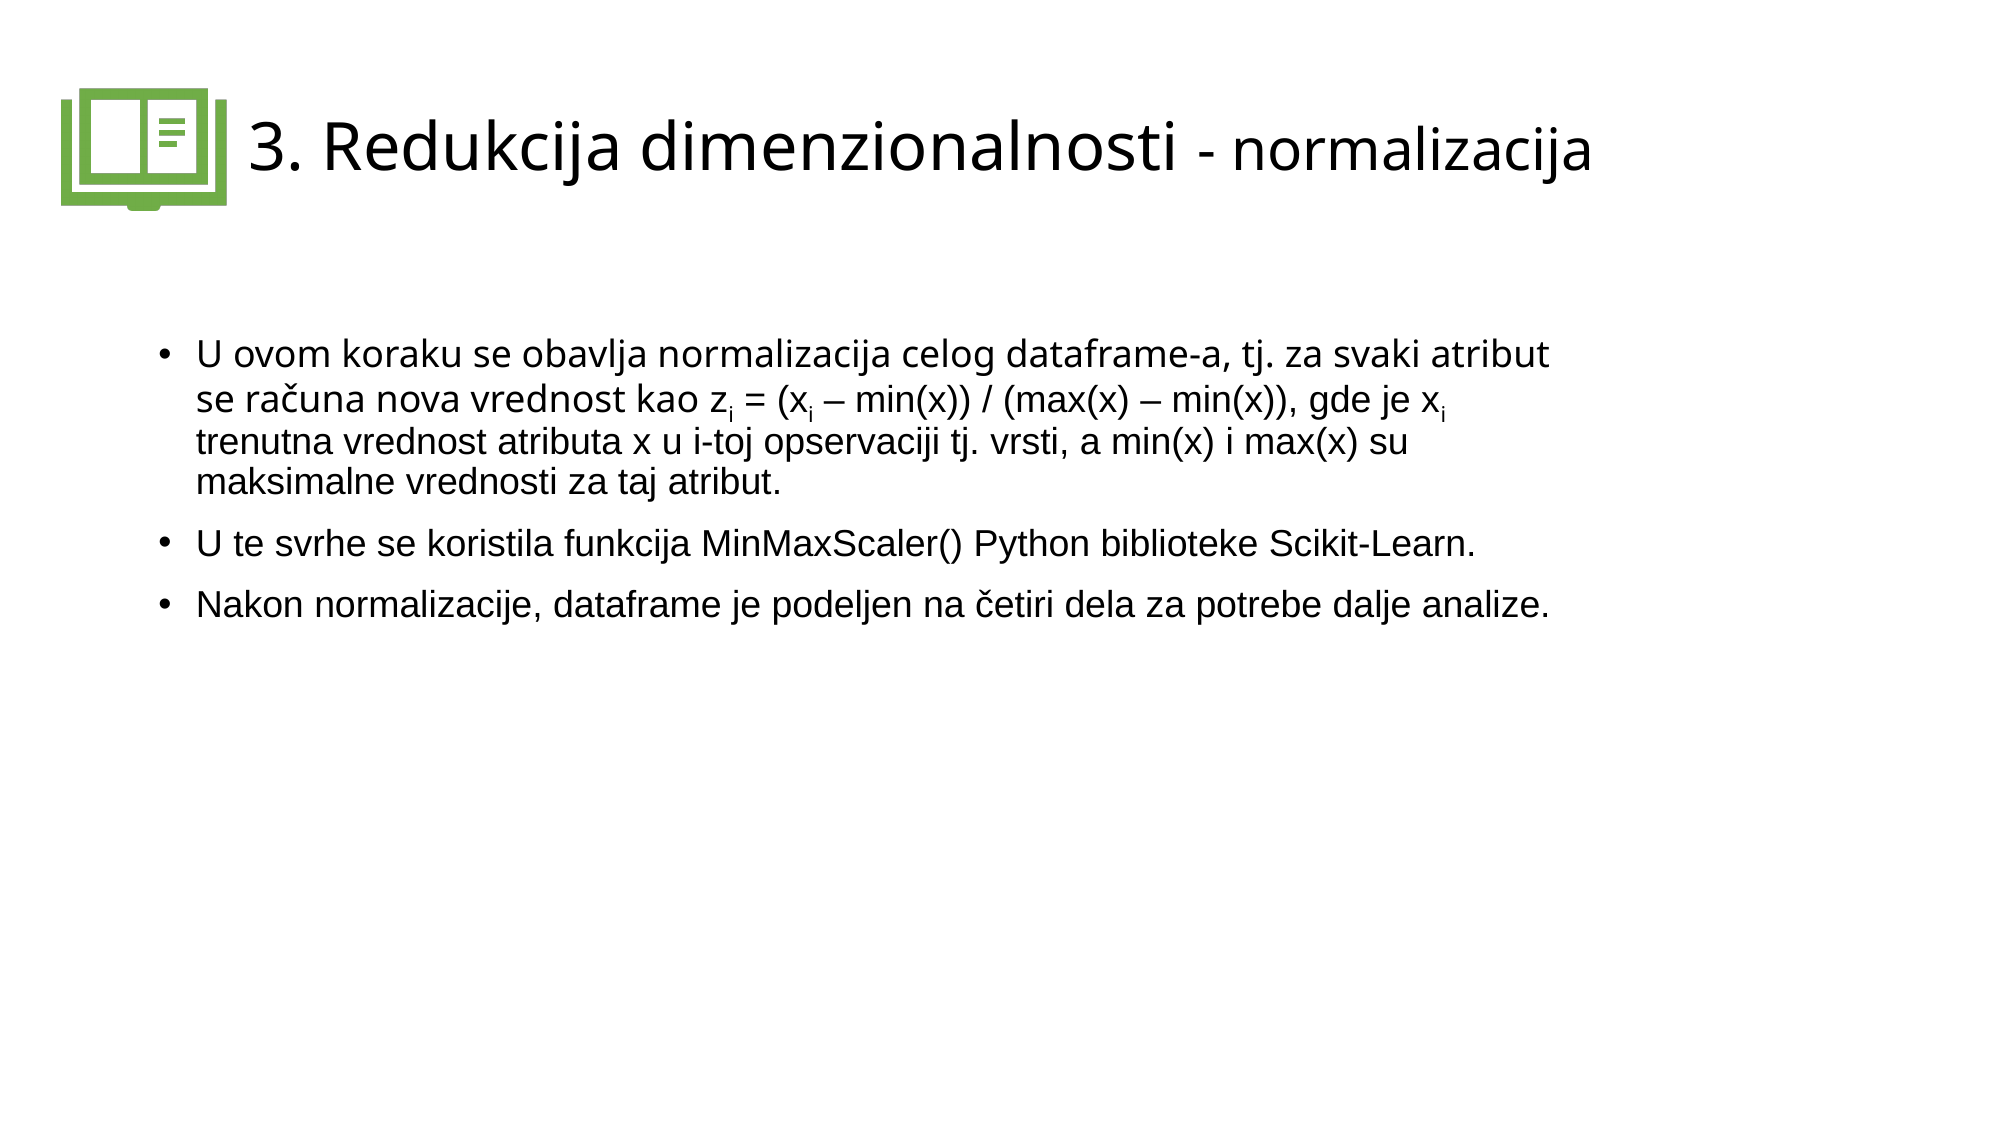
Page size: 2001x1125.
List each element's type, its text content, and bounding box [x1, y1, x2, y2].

title 3. Redukcija dimenzionalnosti - normalizacija [233, 27, 1768, 270]
picture [53, 58, 234, 239]
list U ovom koraku se obavlja normalizacija celog dataframe-a, tj. za svaki atribut se računa nova vrednost kao zi = (xi – min(x)) / (max(x) – min(x)), gde je xi trenutna vrednost atributa x u i-toj opservaciji tj. vrsti, a min(x) i max(x) su maksimalne vrednosti za taj atribut. U te svrhe se koristila funkcija MinMaxScaler() Python biblioteke Scikit-Learn. Nakon normalizacije, dataframe je podeljen na četiri dela za potrebe dalje analize. [143, 328, 1608, 1005]
